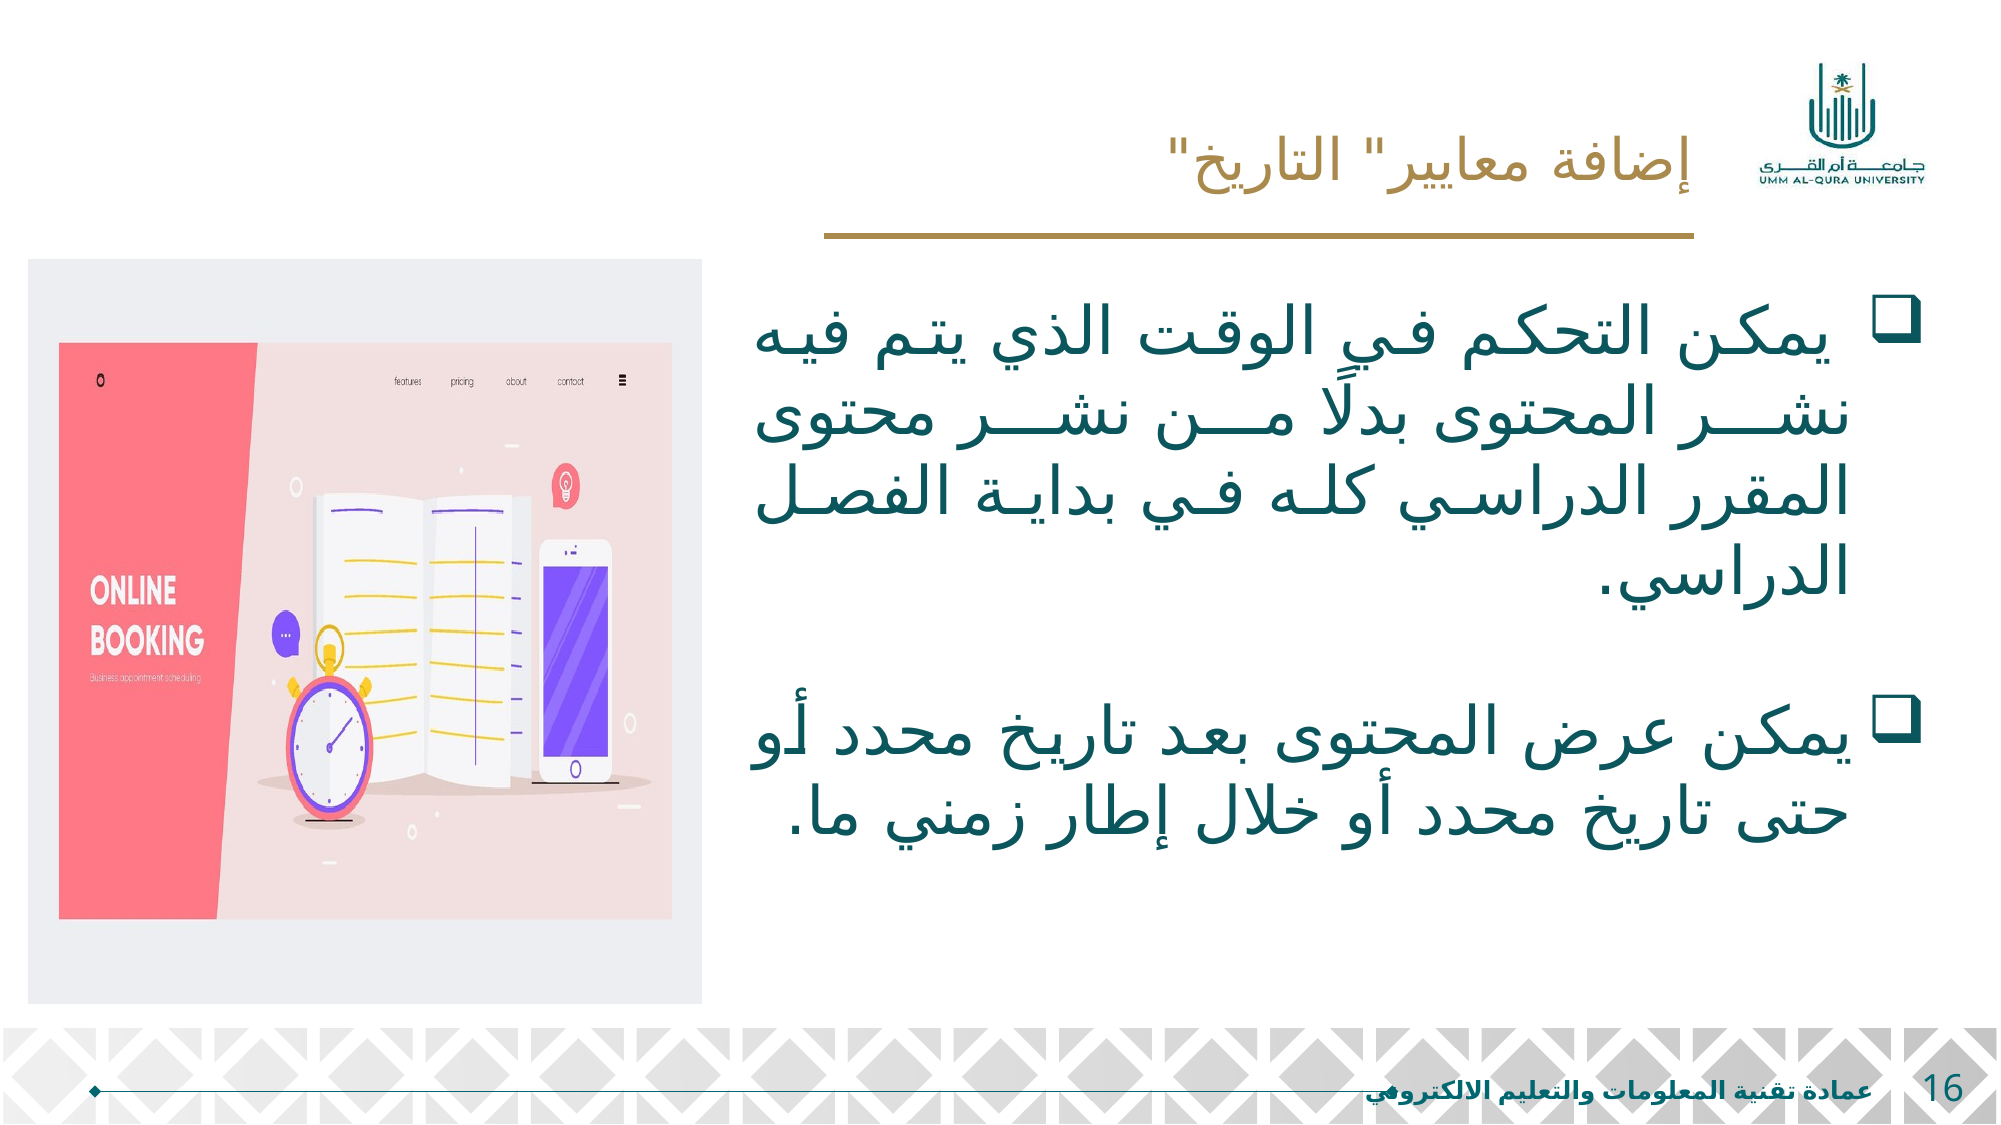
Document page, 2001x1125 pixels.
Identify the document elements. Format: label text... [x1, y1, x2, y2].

picture [0, 0, 2001, 1125]
text_box عمادة تقنية المعلومات والتعليم الالكتروني [1312, 1067, 1889, 1113]
title إضافة معايير" التاريخ" [137, 107, 1708, 216]
text_box 16 [1892, 1056, 1993, 1117]
text_box يمكن التحكم في الوقت الذي يتم فيه نشر المحتوى بدلًا من نشر محتوى المقرر الدراسي كله في بداية الفصل الدراسي. يمكن عرض المحتوى بعد تاريخ محدد أو حتى تاريخ محدد أو خلال إطار زمني ما. [738, 280, 1943, 856]
